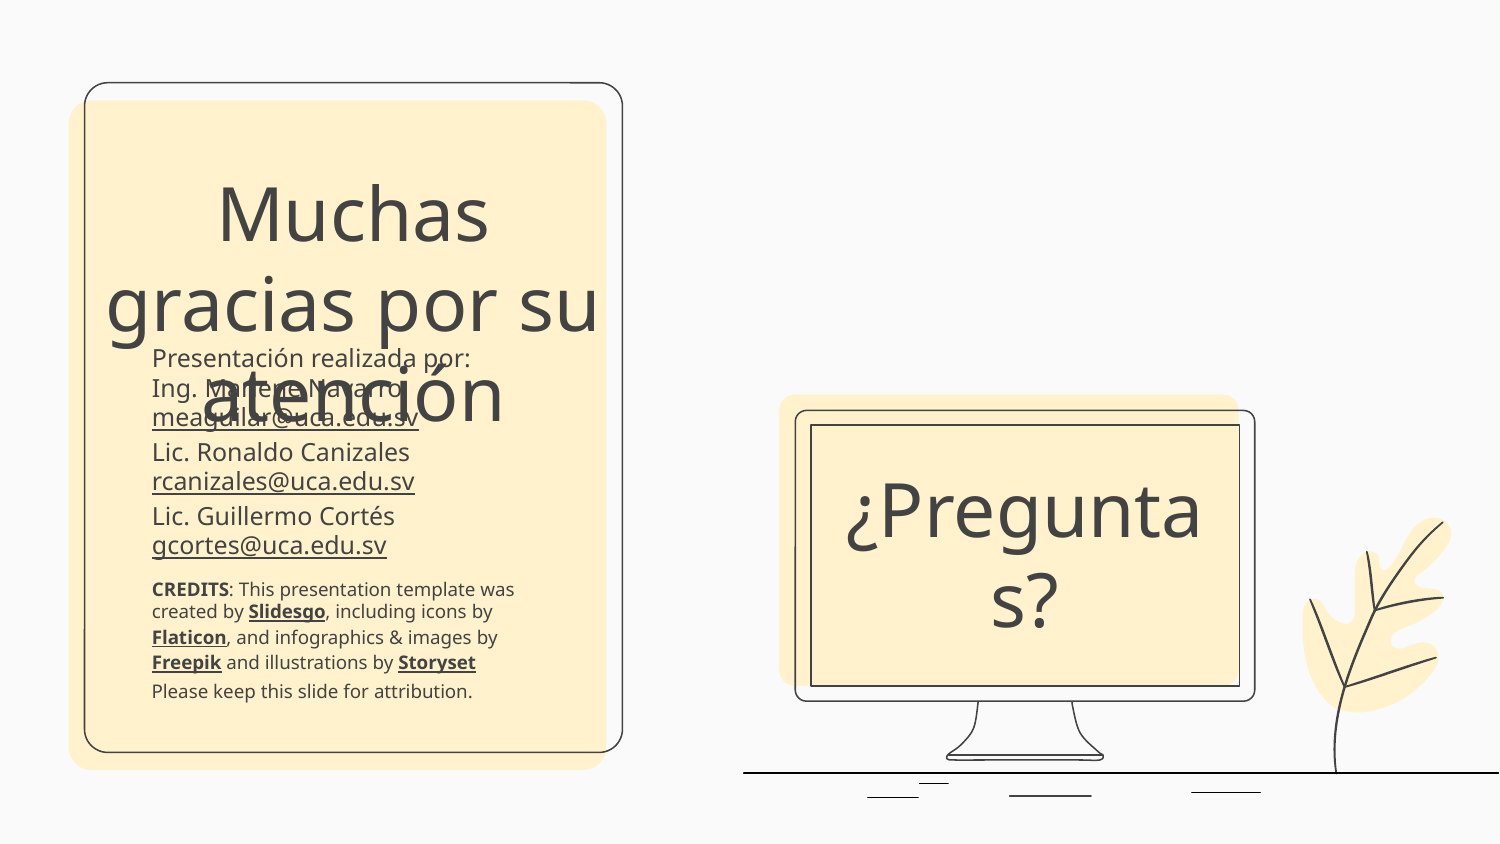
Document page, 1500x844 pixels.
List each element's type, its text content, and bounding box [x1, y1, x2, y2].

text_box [743, 772, 1499, 798]
text_box Please keep this slide for attribution. [136, 665, 535, 716]
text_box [1301, 517, 1453, 771]
text_box [779, 394, 1239, 685]
title Muchas gracias por su atención [86, 151, 620, 323]
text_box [795, 410, 1255, 761]
subtitle Presentación realizada por: Ing. Marlene Navarro meaguilar@uca.edu.sv Lic. Ronaldo Canizales rcanizales@uca.edu.sv Lic. Guillermo Cortés gcortes@uca.edu.sv [136, 352, 541, 609]
